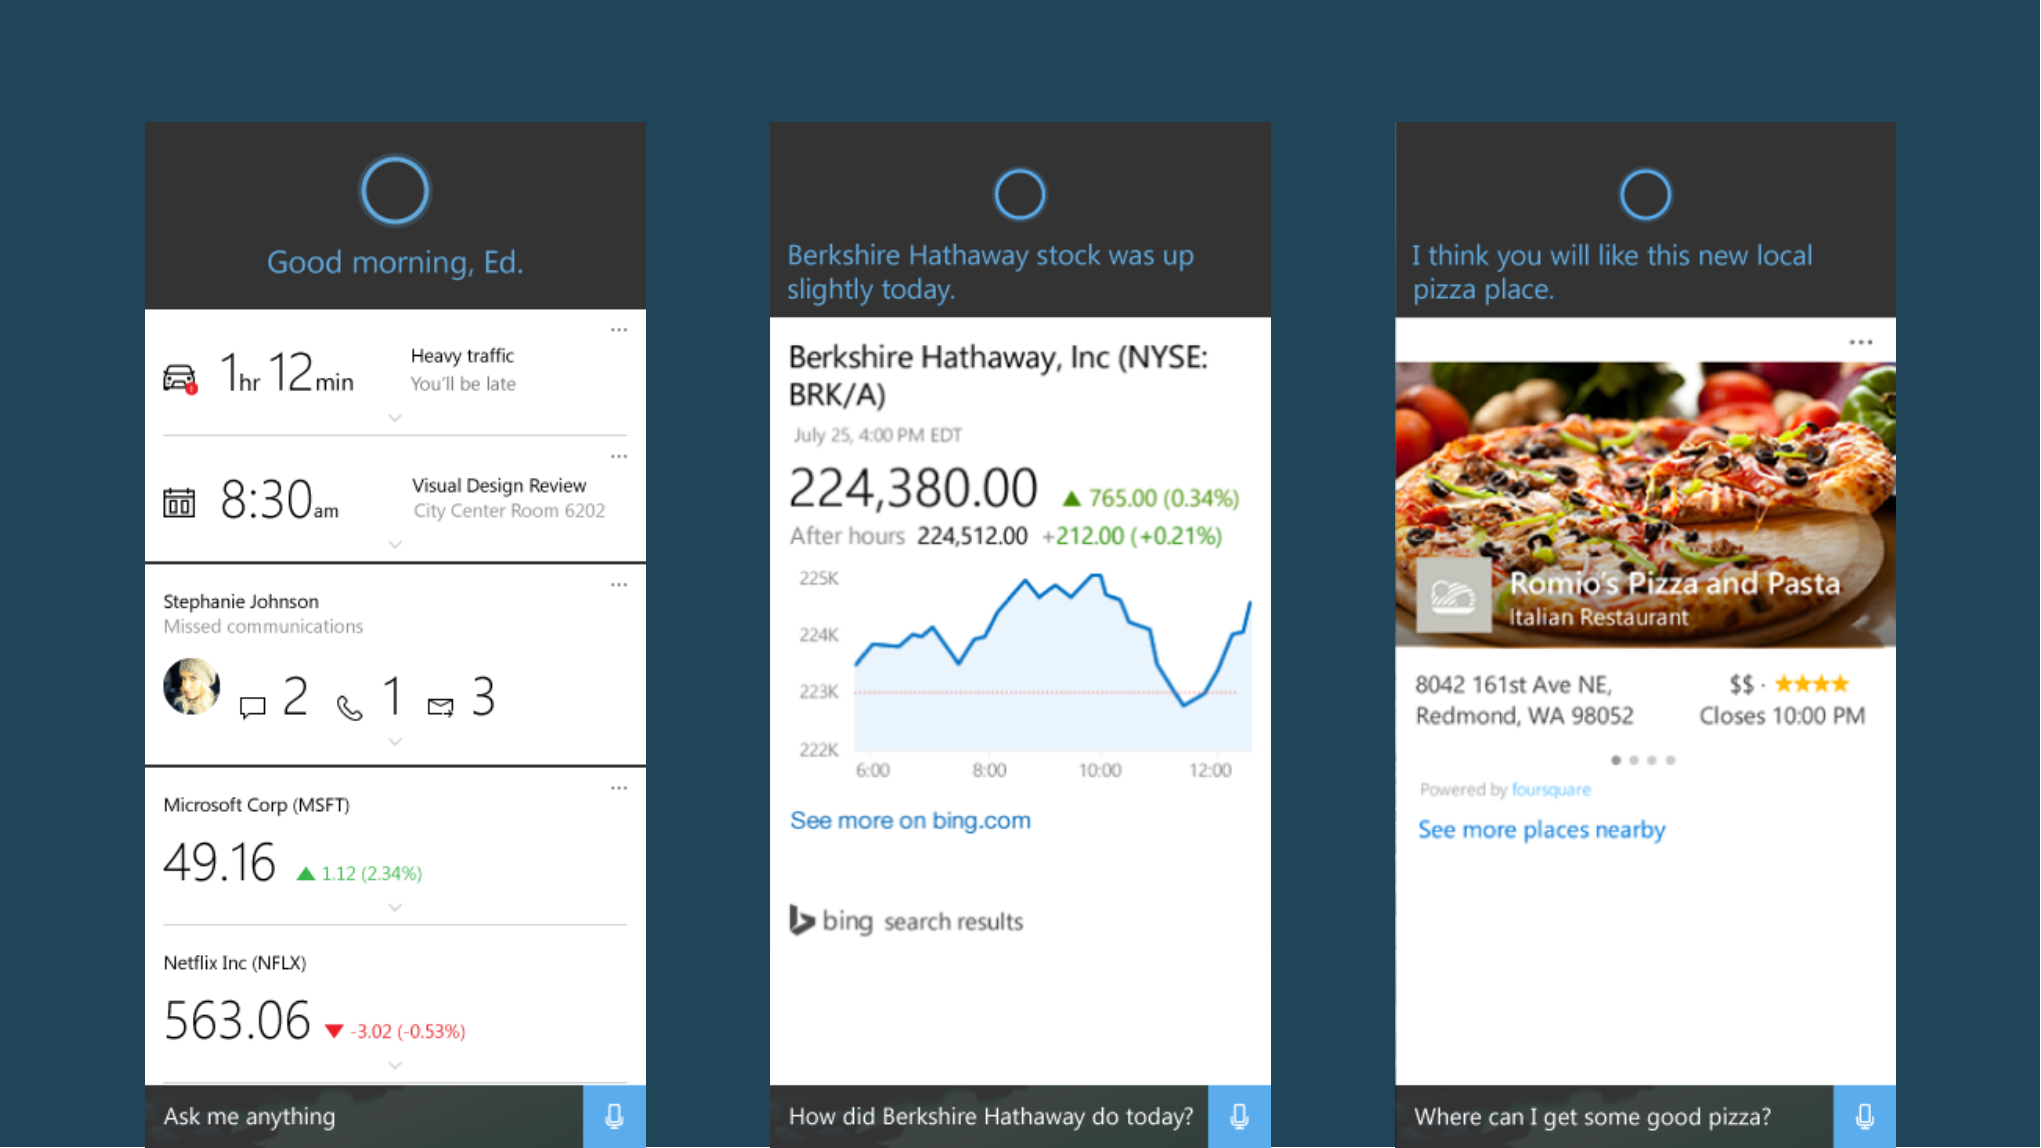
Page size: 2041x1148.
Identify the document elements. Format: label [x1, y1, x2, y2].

picture [145, 122, 646, 1148]
picture [770, 122, 1271, 1148]
picture [1395, 122, 1896, 1148]
